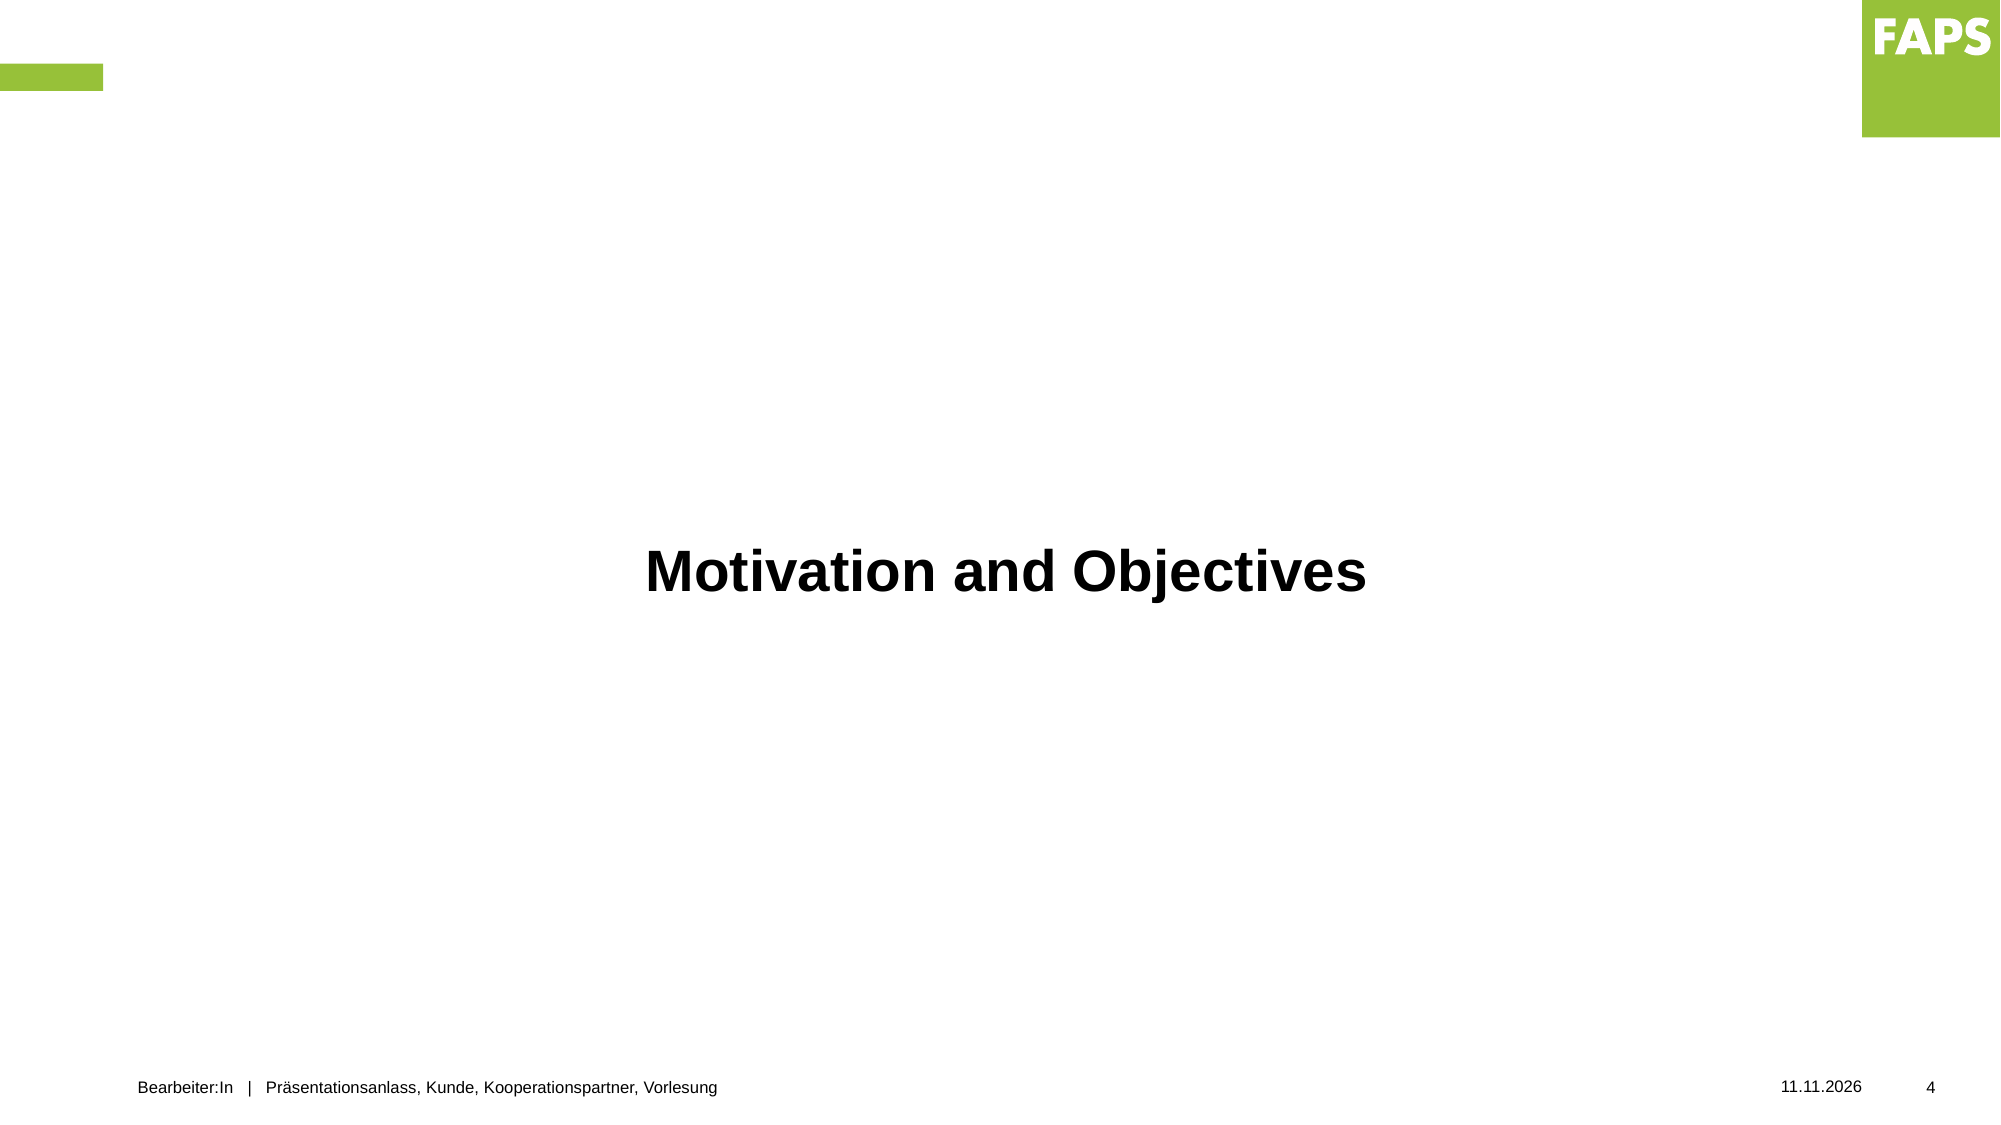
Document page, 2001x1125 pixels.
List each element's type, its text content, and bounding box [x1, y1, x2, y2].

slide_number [1599, 1076, 1862, 1098]
footer Bearbeiter:In | Präsentationsanlass, Kunde, Kooperationspartner, Vorlesung [137, 1076, 1599, 1098]
title Motivation and Objectives [645, 533, 1378, 592]
slide_number 4 [1862, 1076, 2000, 1098]
